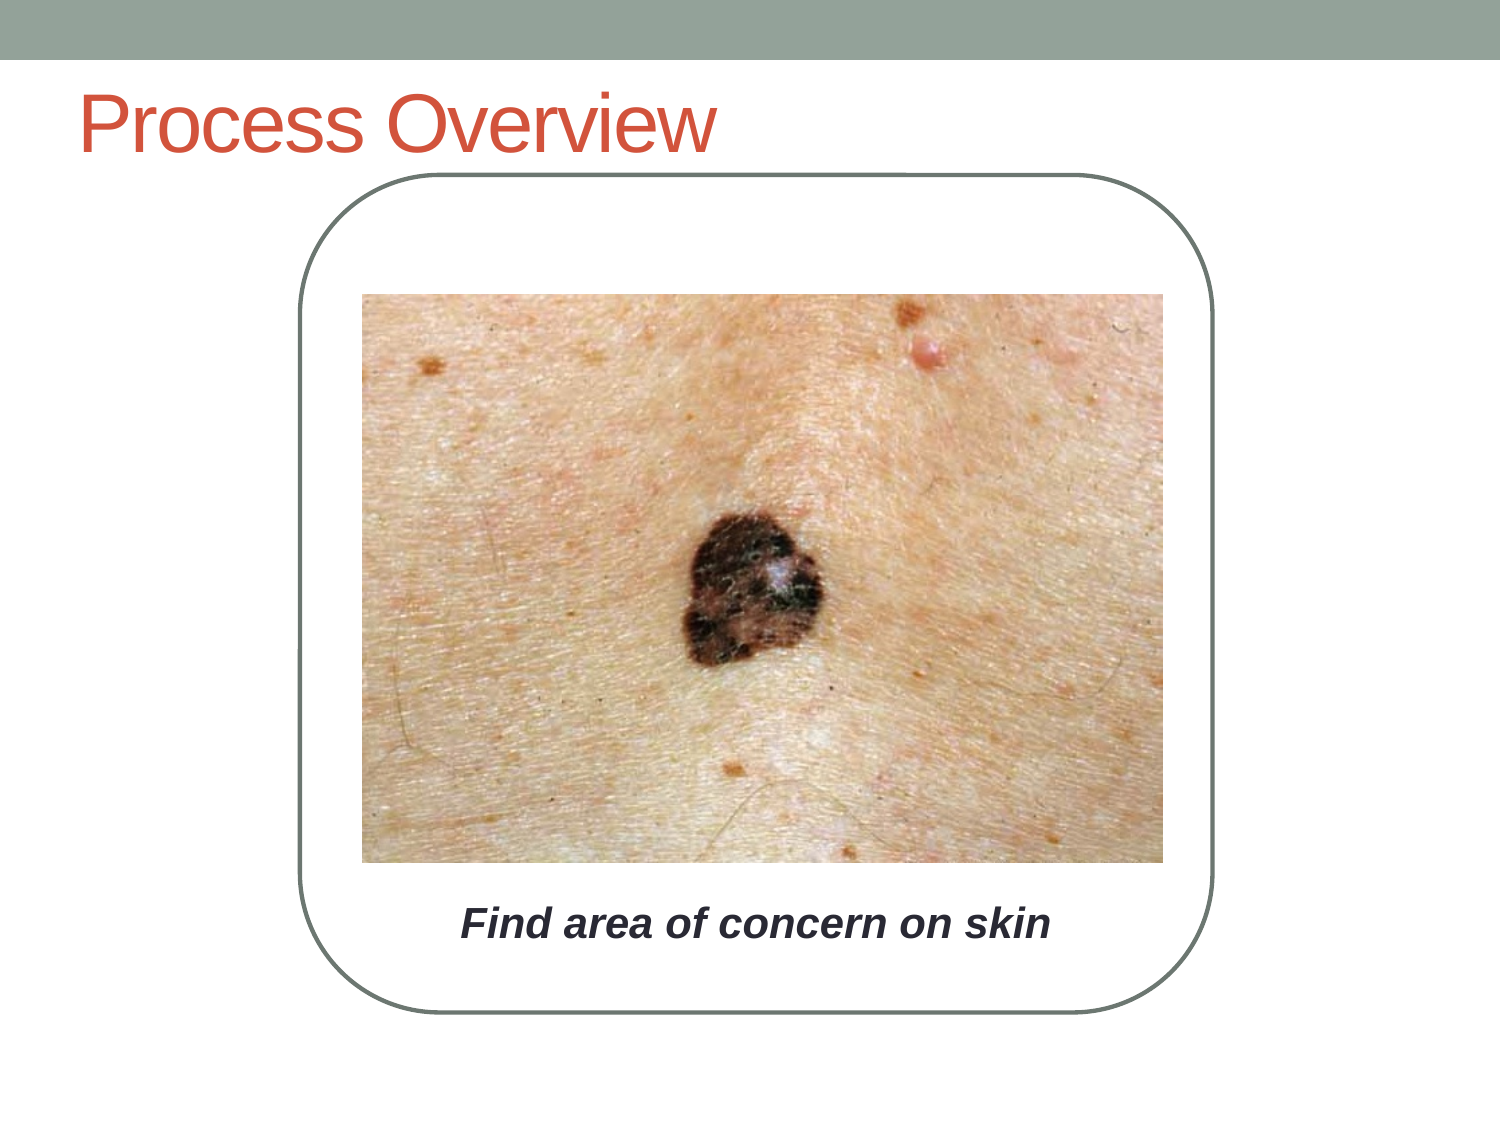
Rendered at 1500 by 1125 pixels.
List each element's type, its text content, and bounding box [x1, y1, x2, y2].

text_box [297, 172, 1215, 1015]
title Process Overview [62, 37, 788, 200]
picture [362, 294, 1163, 863]
